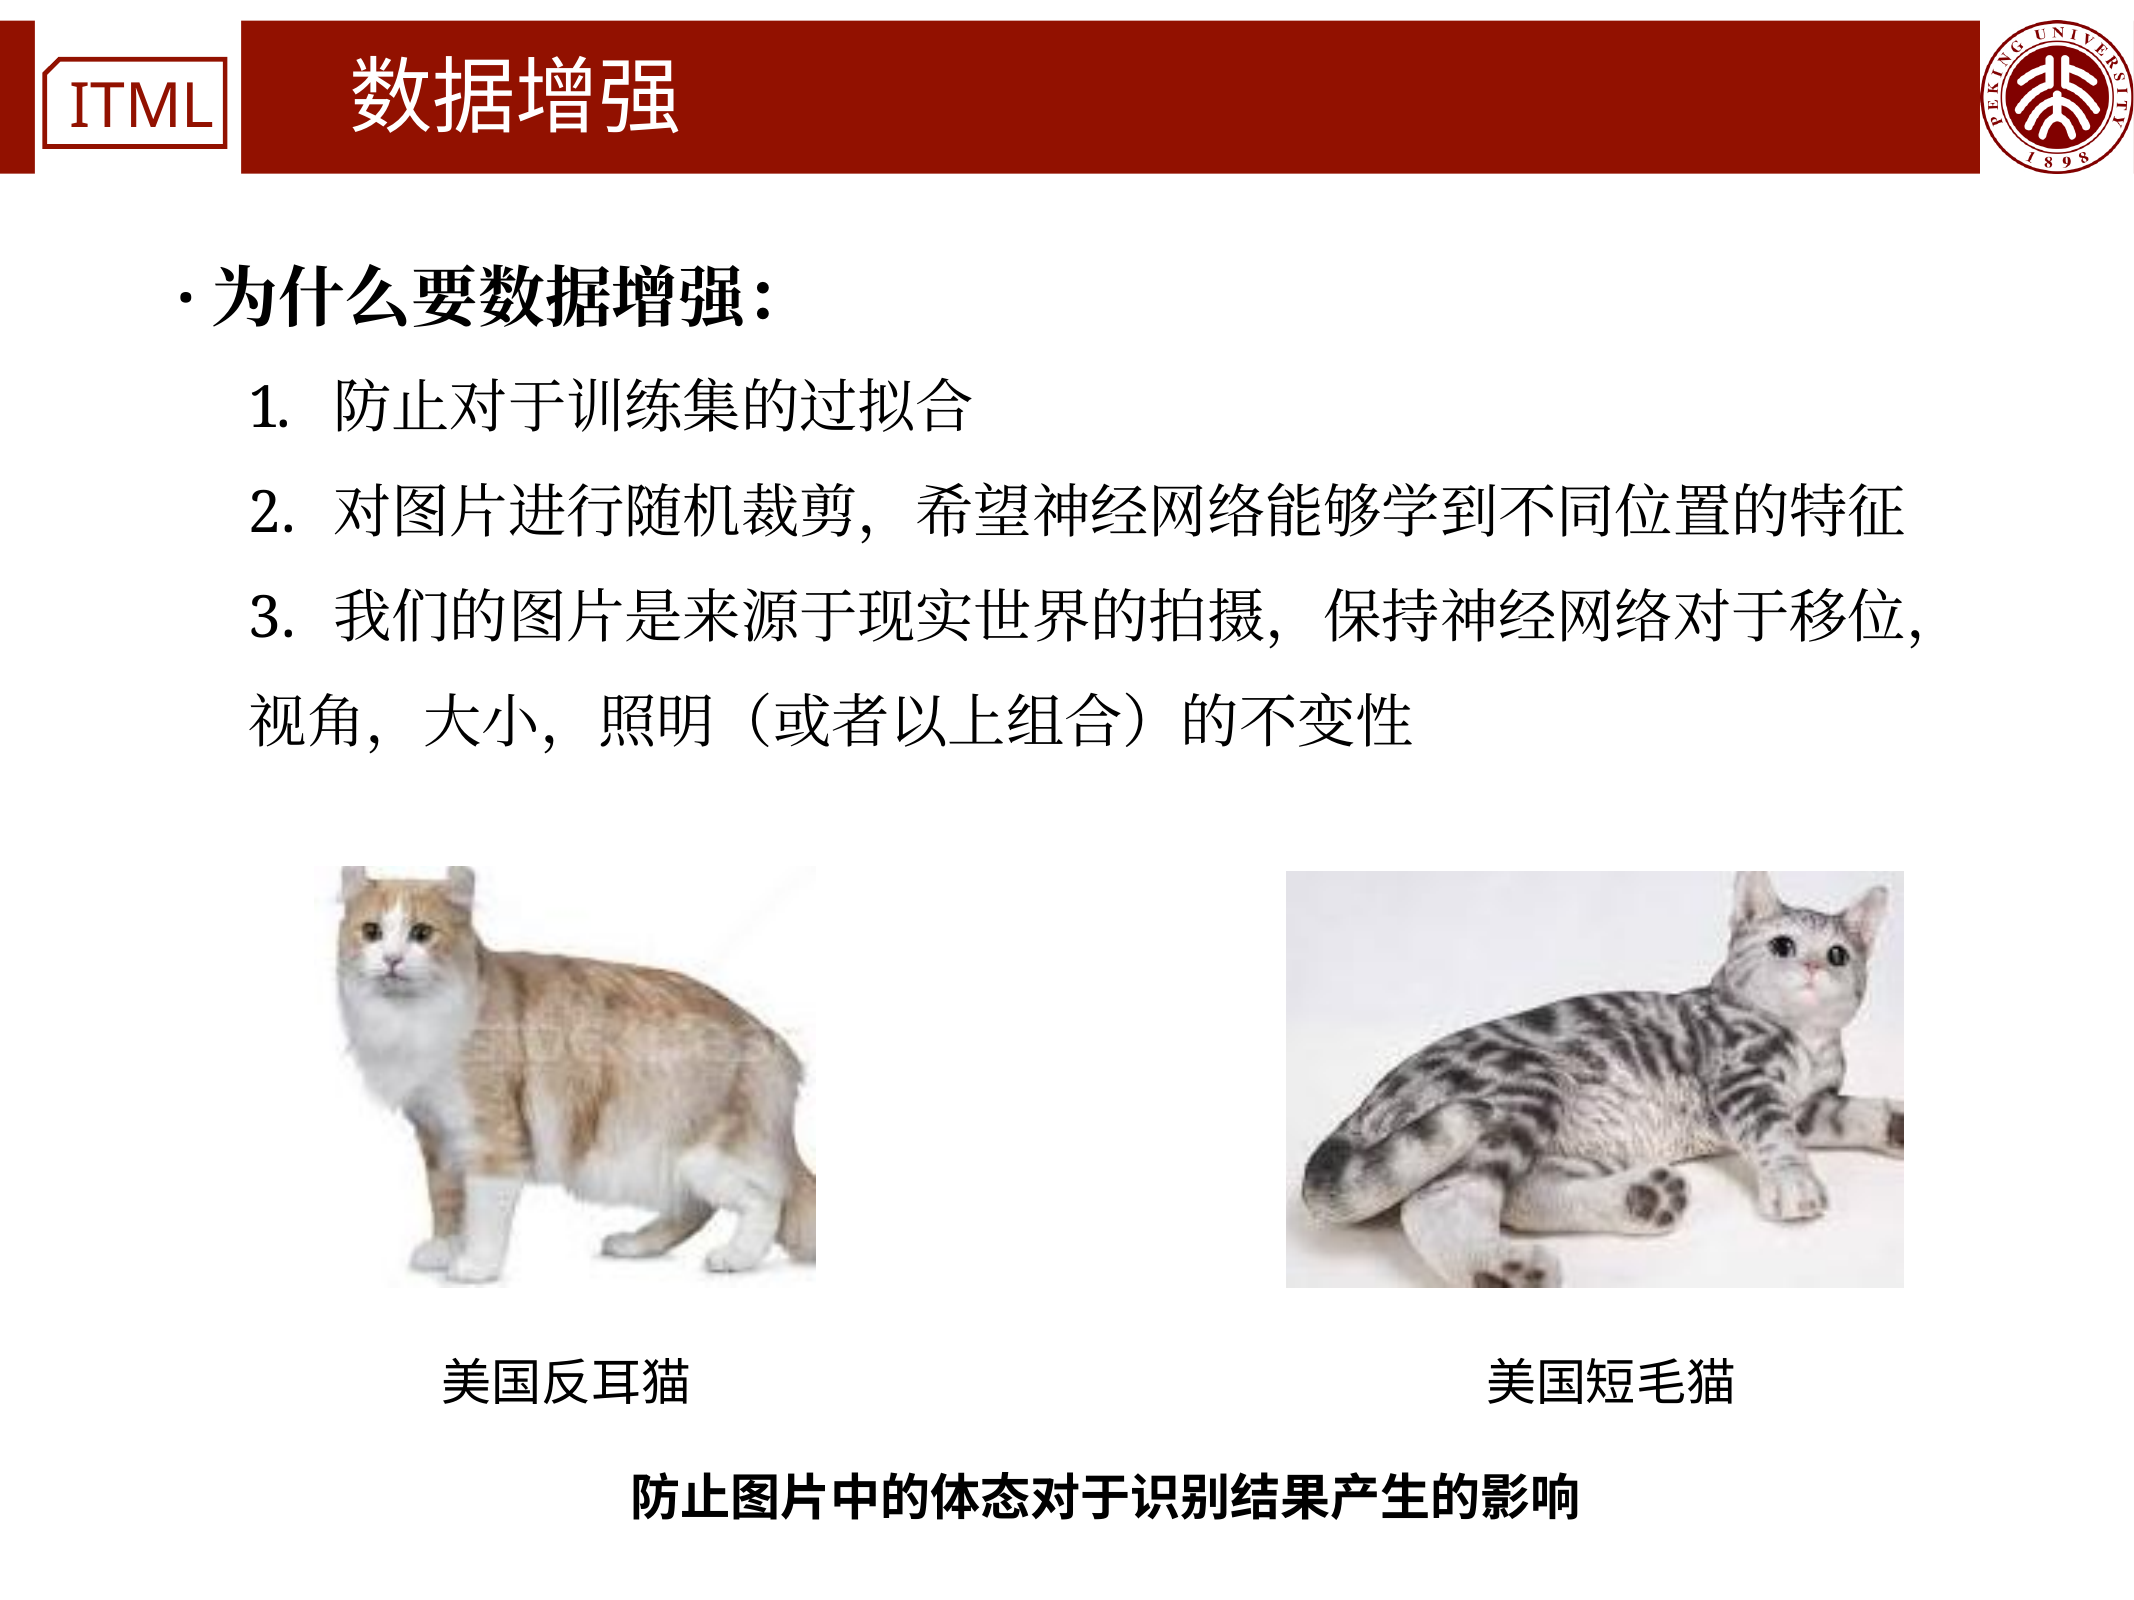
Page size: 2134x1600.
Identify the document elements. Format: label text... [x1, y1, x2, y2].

picture [1286, 870, 1904, 1289]
title 数据增强 [334, 35, 1888, 159]
text_box 美国反耳猫 [349, 1342, 783, 1420]
text_box ·为什么要数据增强： 防止对于训练集的过拟合 对图片进行随机裁剪，希望神经网络能够学到不同位置的特征 我们的图片是来源于现实世界的拍摄，保持神经网络对于移位， 视角，大小，照明（或者以上组合）的不变性 [161, 246, 2037, 1540]
picture [314, 866, 816, 1288]
picture [1980, 20, 2134, 174]
text_box 美国短毛猫 [1413, 1342, 1809, 1420]
text_box 防止图片中的体态对于识别结果产生的影响 [622, 1457, 1600, 1534]
